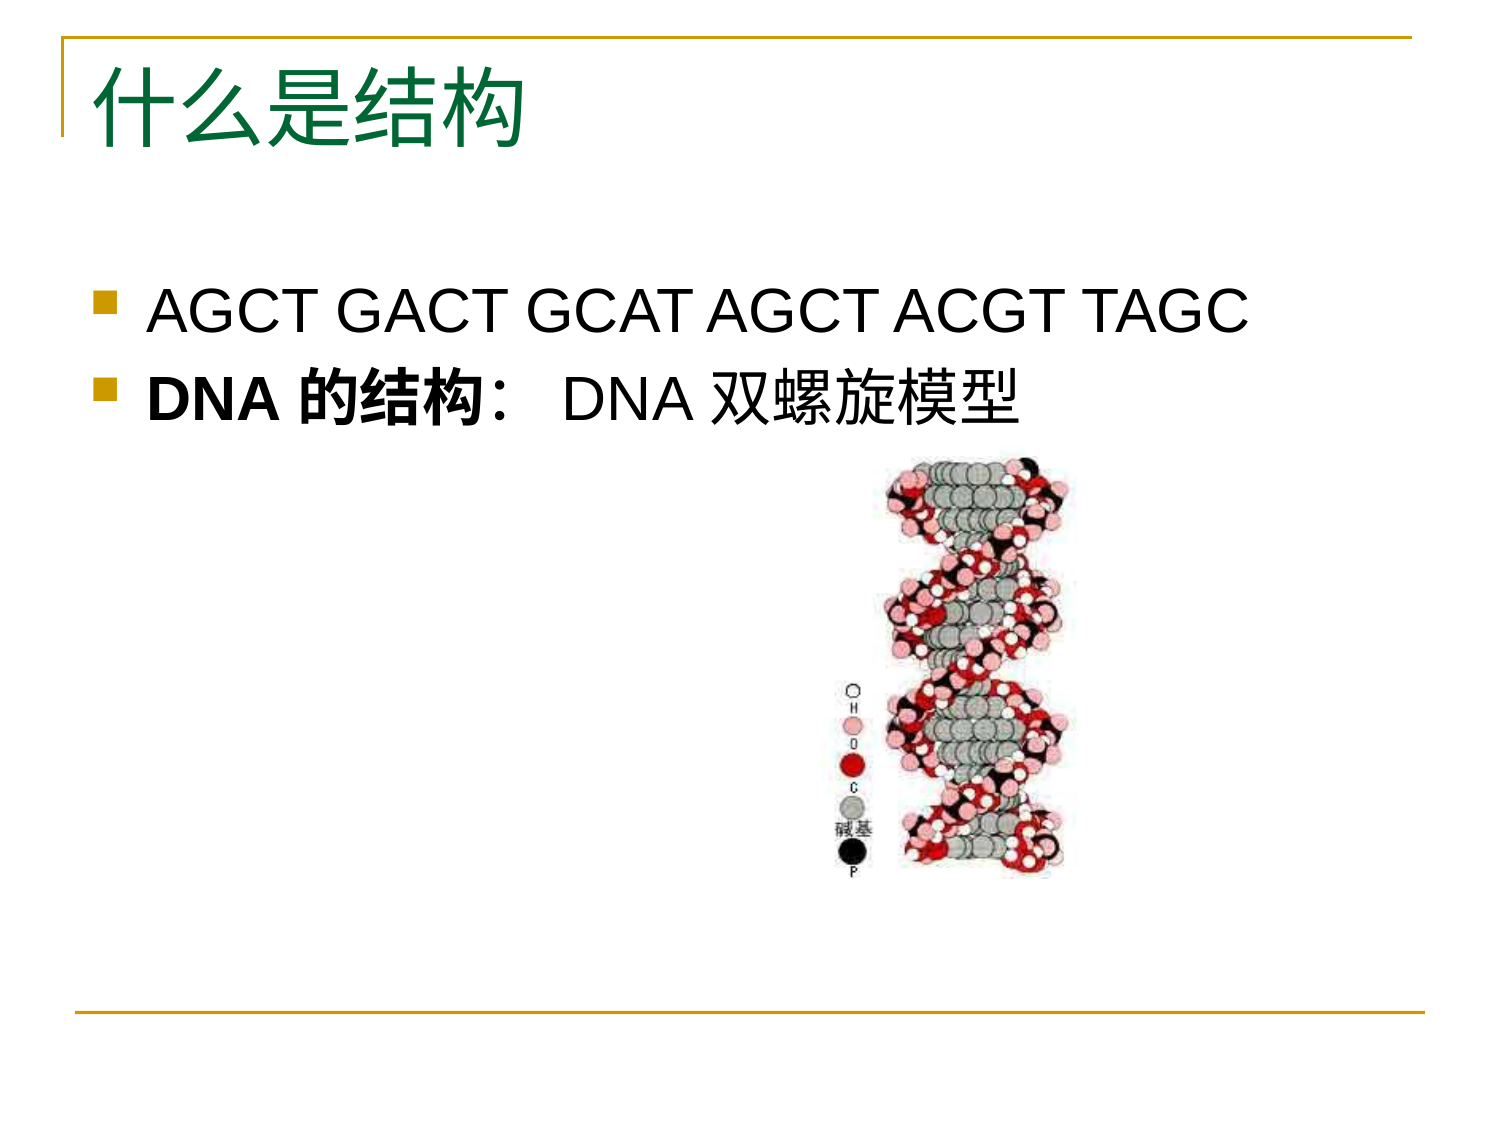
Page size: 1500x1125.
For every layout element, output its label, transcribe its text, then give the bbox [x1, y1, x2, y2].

list AGCT GACT GCAT AGCT ACGT TAGC DNA的结构：DNA双螺旋模型 [75, 262, 1425, 1006]
picture [796, 444, 1115, 879]
title 什么是结构 [75, 45, 1425, 233]
